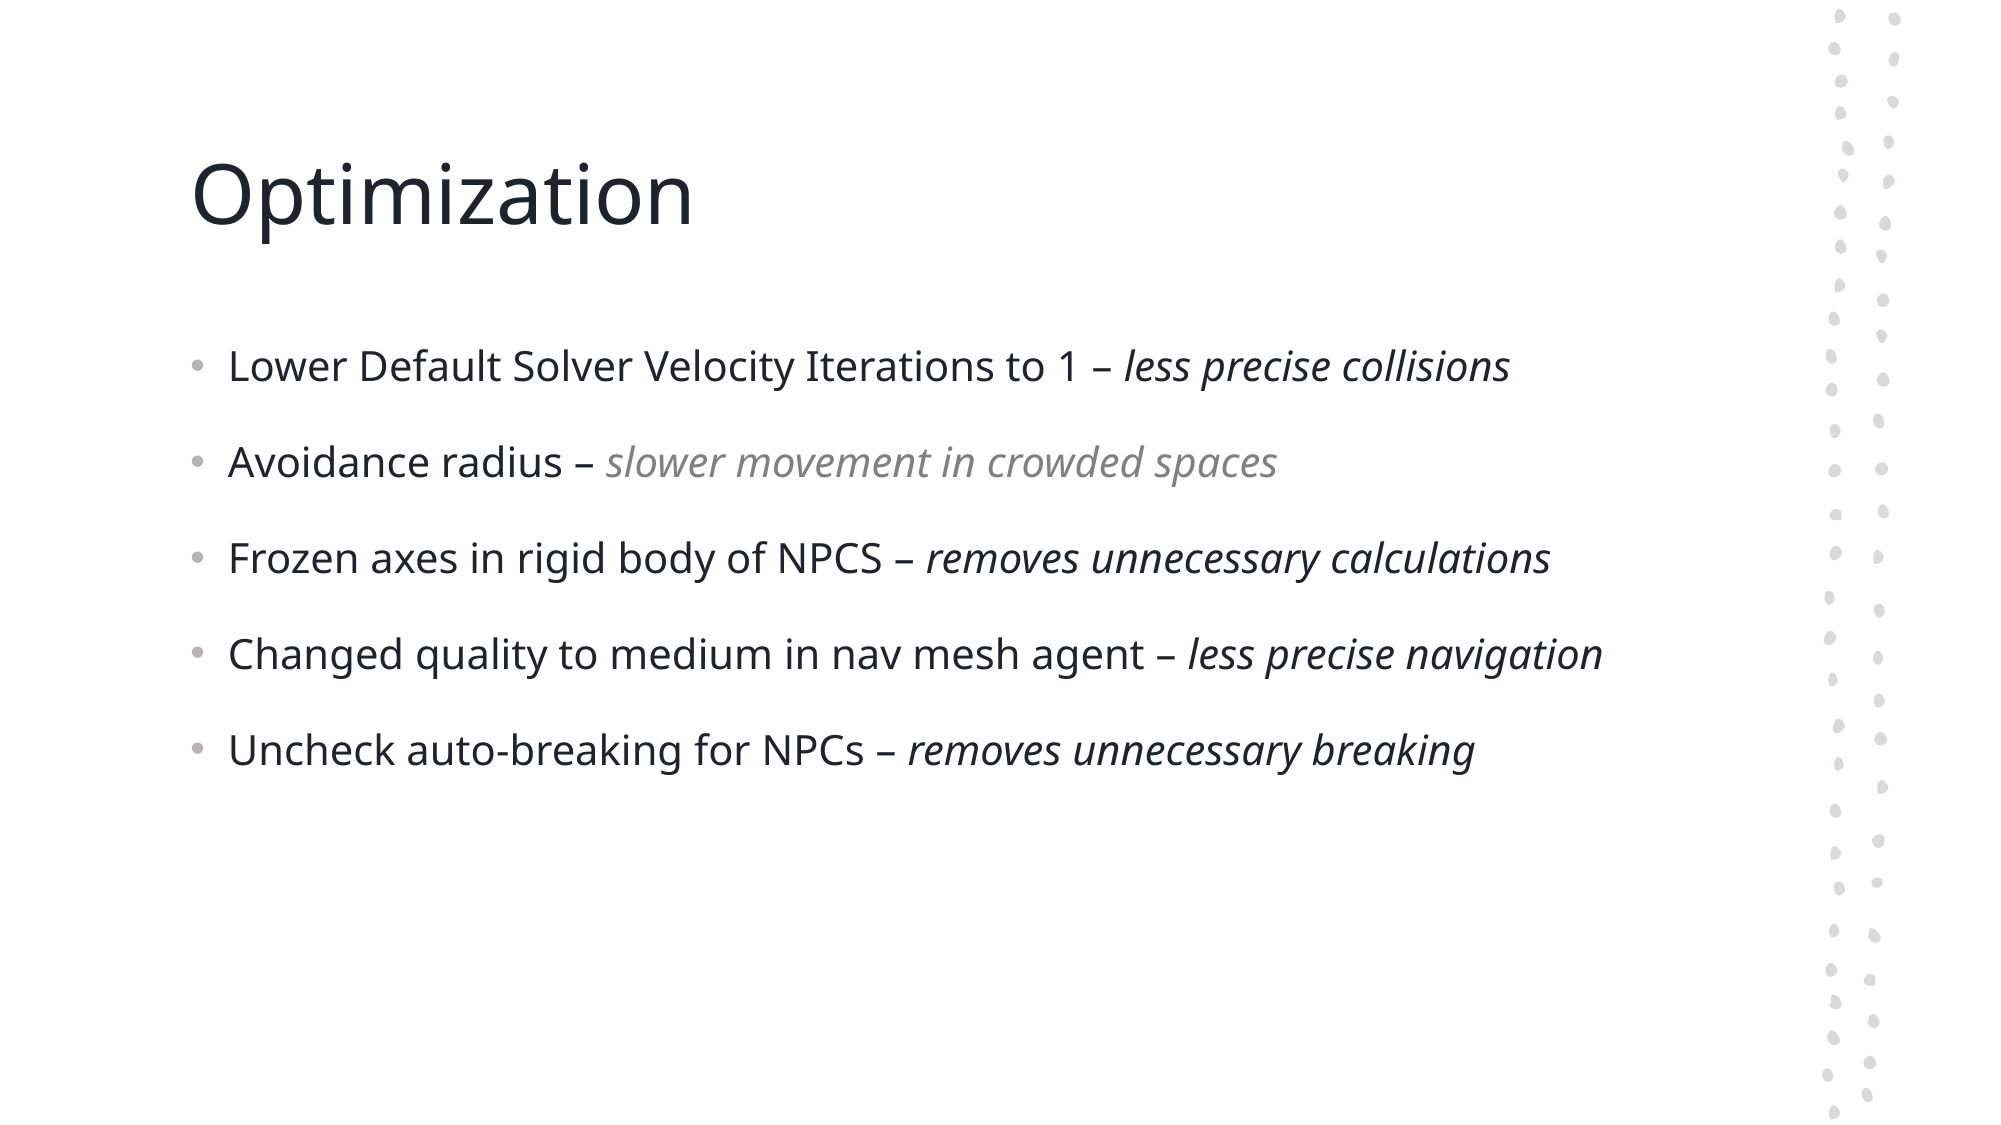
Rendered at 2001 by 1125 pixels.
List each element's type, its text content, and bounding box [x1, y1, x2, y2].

title Optimization [175, 82, 1756, 300]
list Lower Default Solver Velocity Iterations to 1 – less precise collisions Avoidance radius – slower movement in crowded spaces Frozen axes in rigid body of NPCS – removes unnecessary calculations Changed quality to medium in nav mesh agent – less precise navigation Uncheck auto-breaking for NPCs – removes unnecessary breaking [175, 307, 1756, 1022]
